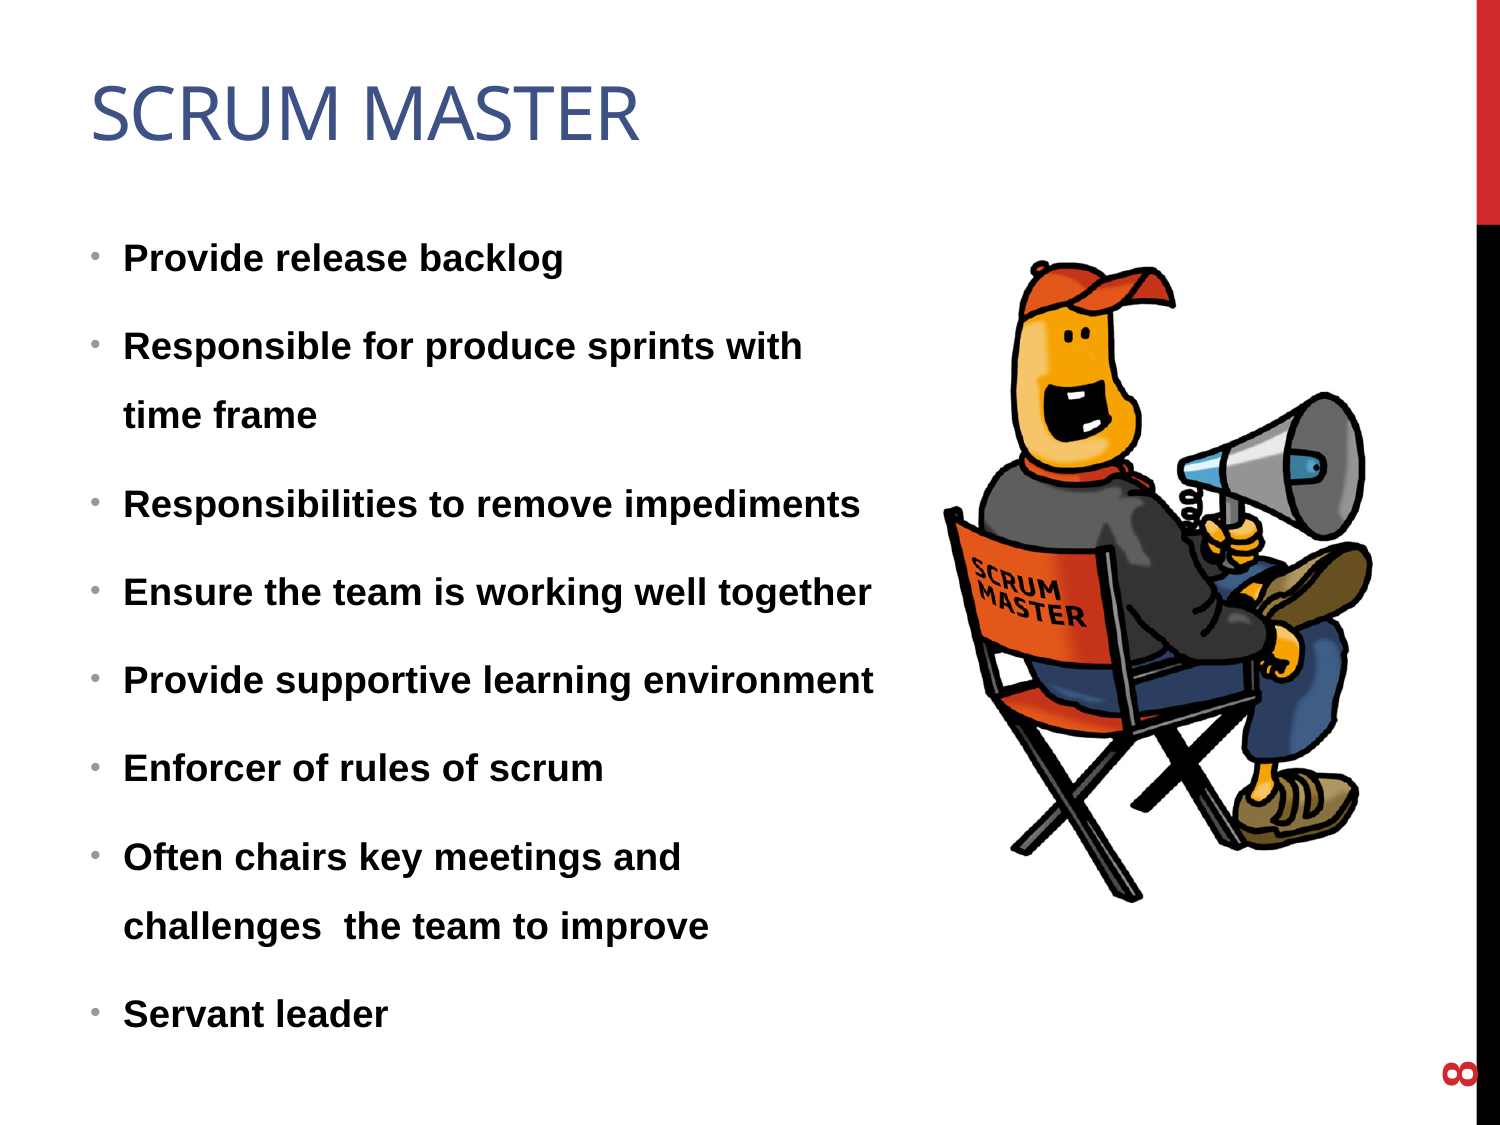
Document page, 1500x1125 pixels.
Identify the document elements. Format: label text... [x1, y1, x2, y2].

picture [938, 202, 1380, 923]
list Provide release backlog Responsible for produce sprints with time frame Responsibilities to remove impediments Ensure the team is working well together Provide supportive learning environment Enforcer of rules of scrum Often chairs key meetings and challenges the team to improve Servant leader [75, 202, 898, 1088]
slide_number 8 [1421, 887, 1494, 1104]
title SCRUM MASTER [75, 50, 1025, 163]
